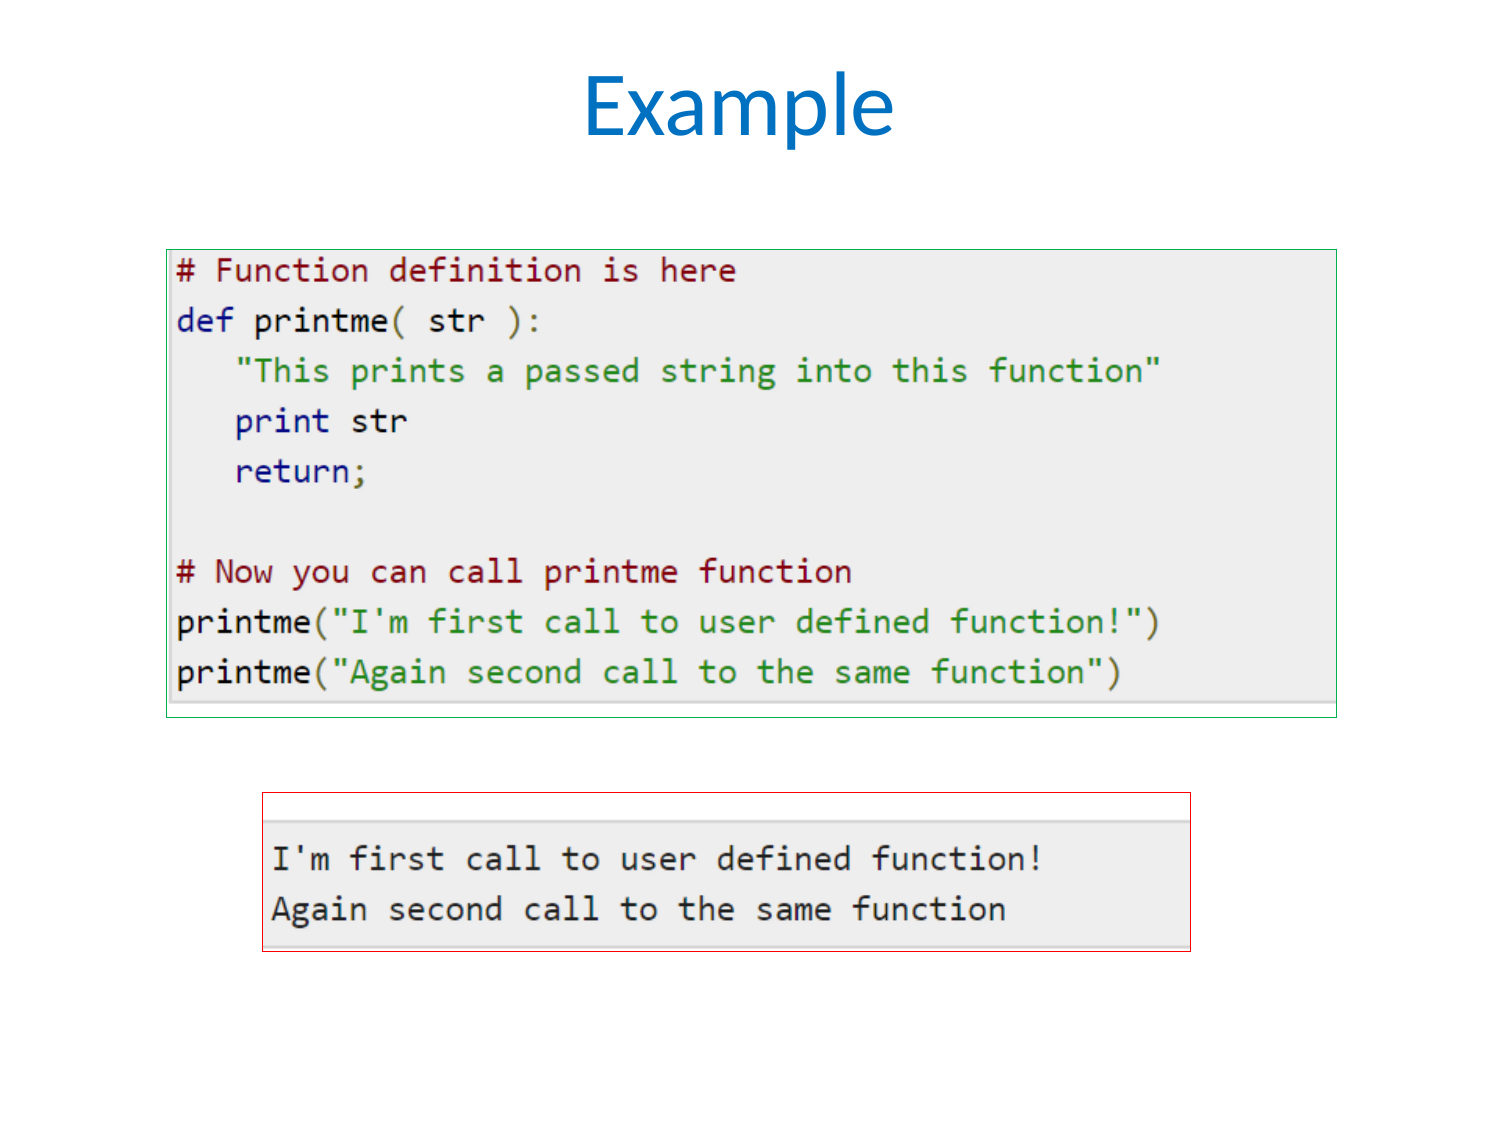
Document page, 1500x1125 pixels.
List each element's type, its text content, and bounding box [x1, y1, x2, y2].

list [166, 249, 1338, 718]
title Example [75, 33, 1425, 164]
picture [262, 791, 1191, 952]
